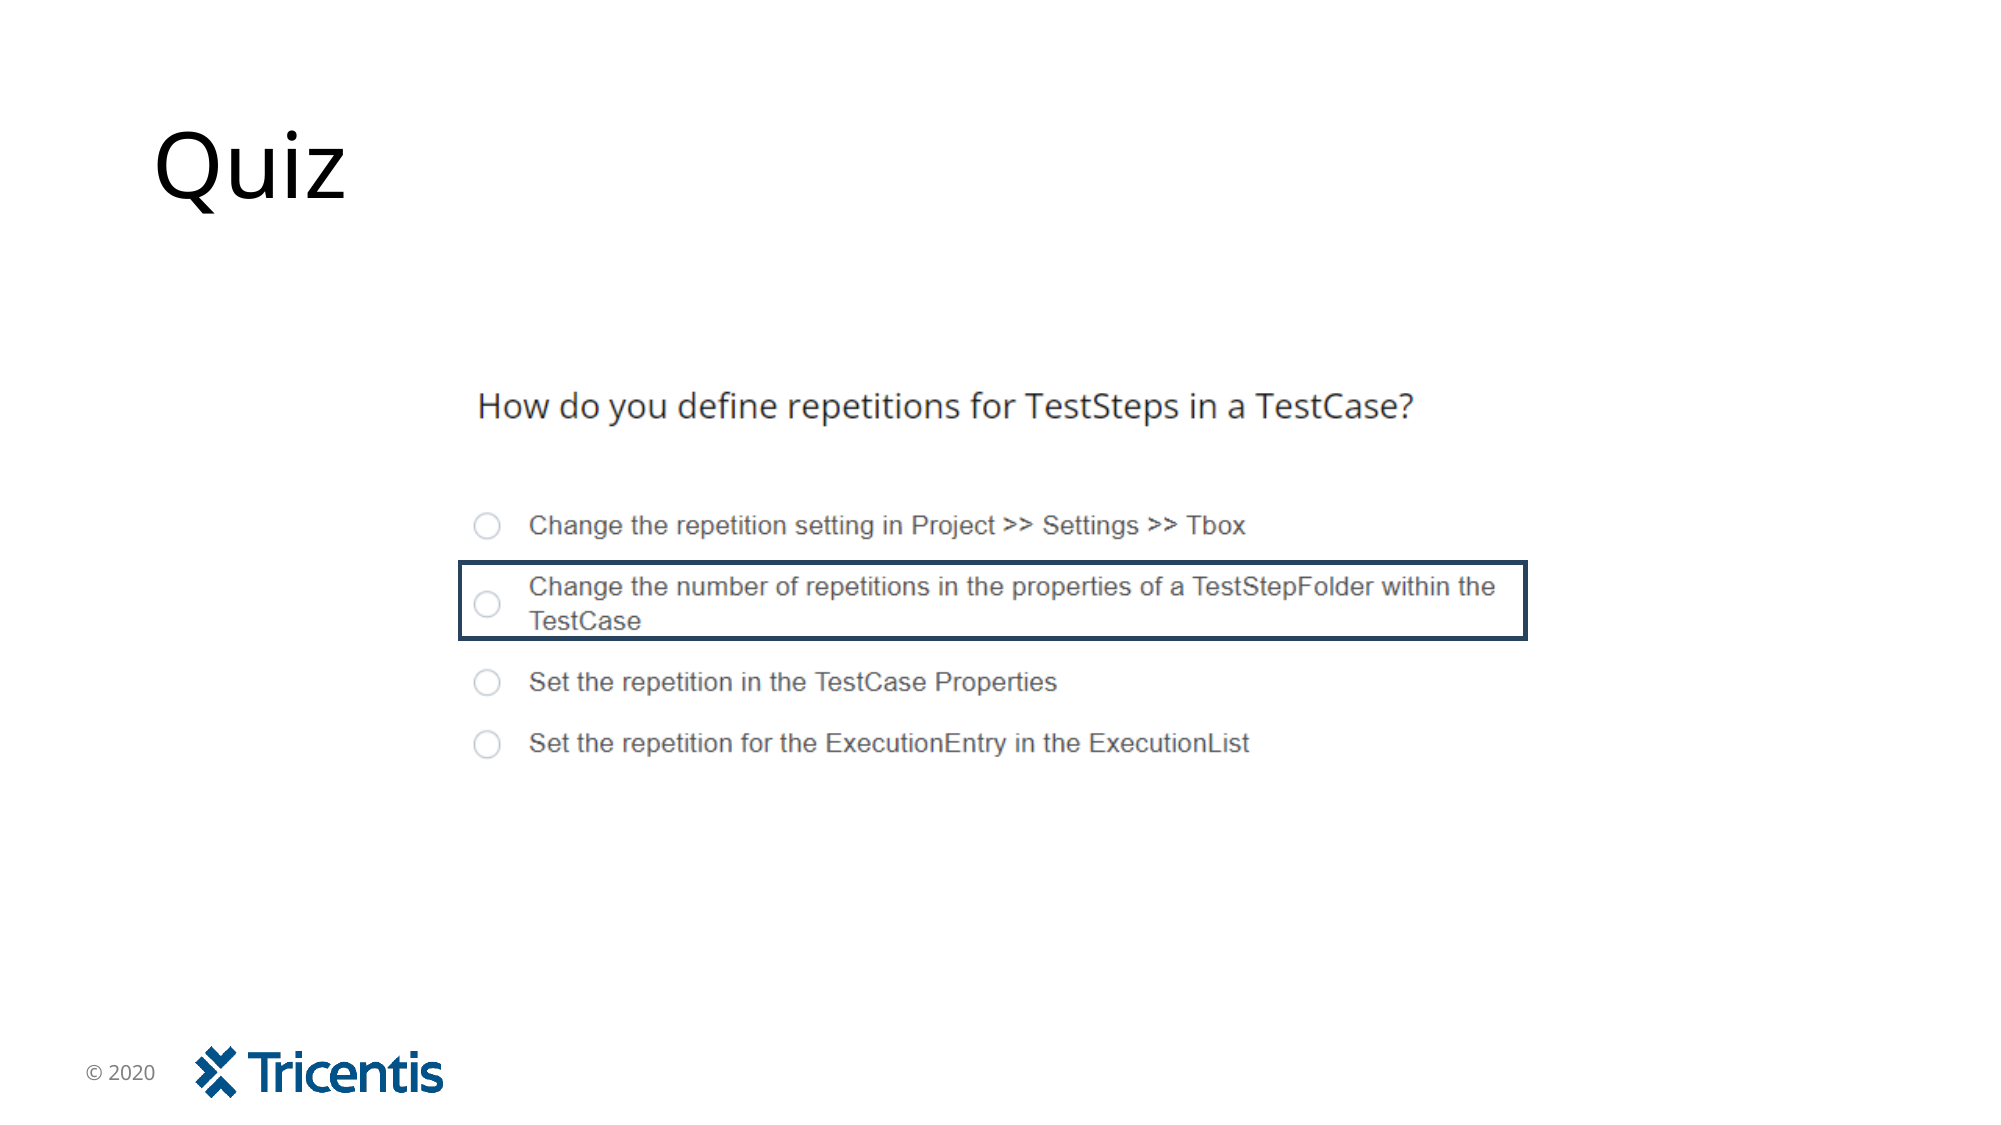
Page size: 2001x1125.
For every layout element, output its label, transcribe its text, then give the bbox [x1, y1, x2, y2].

title Quiz [137, 59, 1863, 278]
picture [460, 356, 1540, 768]
picture [195, 1046, 443, 1098]
